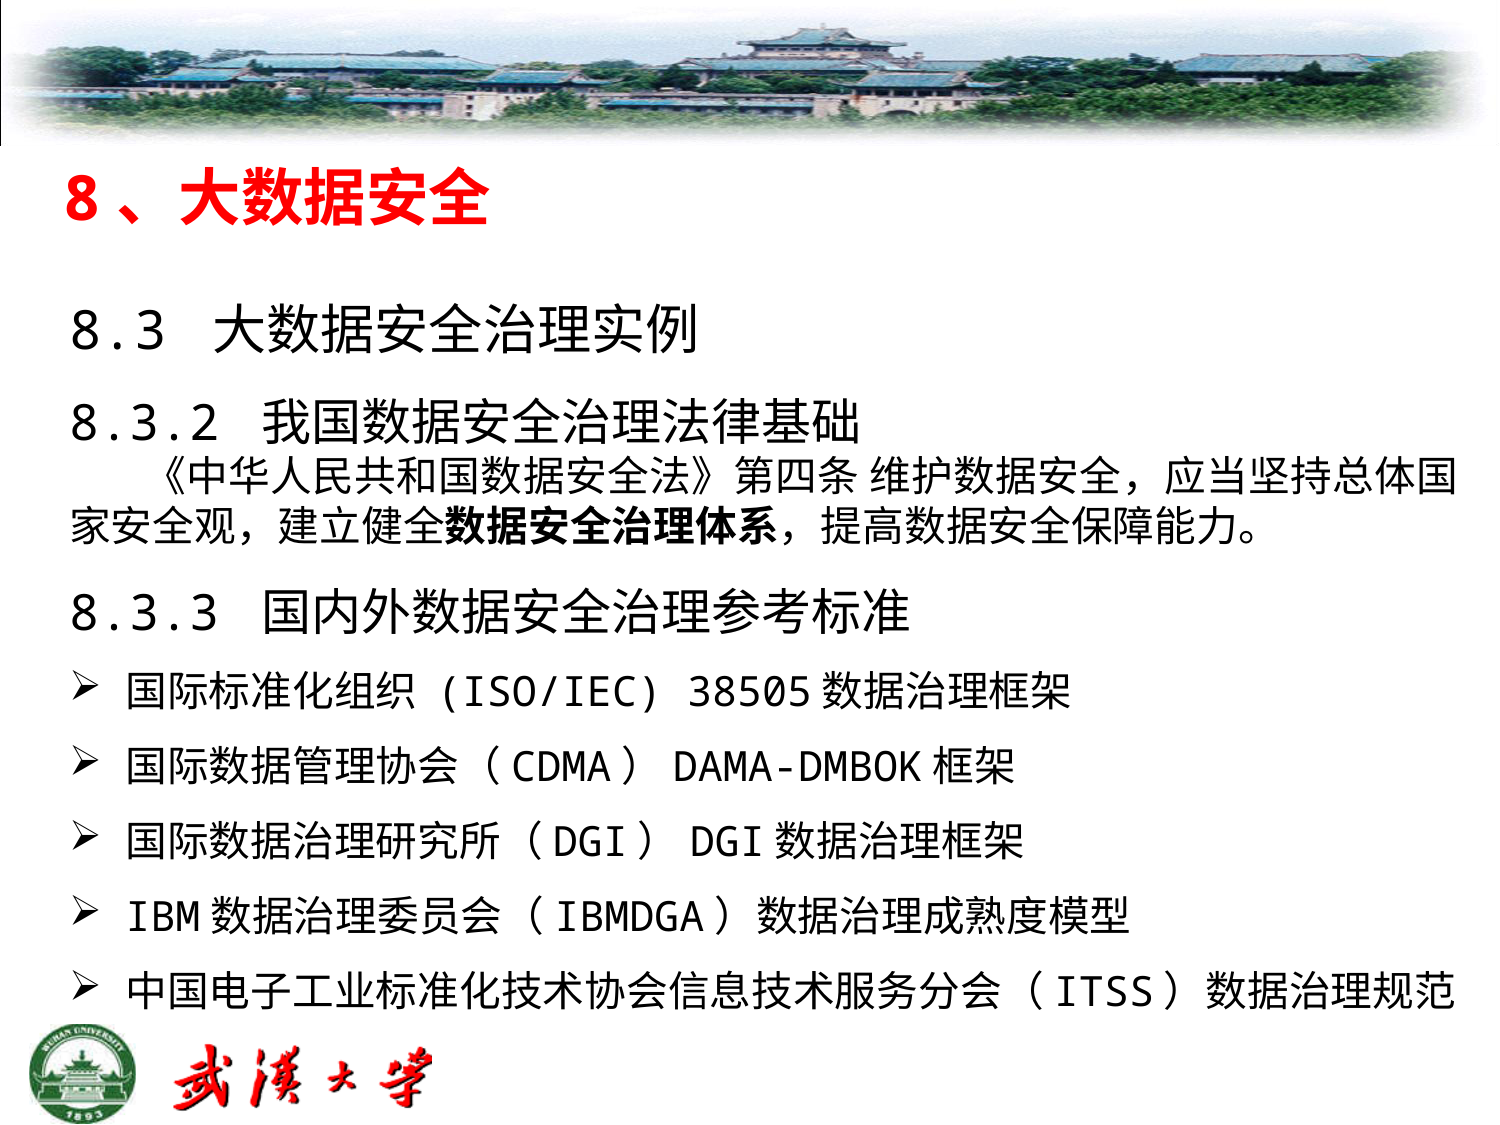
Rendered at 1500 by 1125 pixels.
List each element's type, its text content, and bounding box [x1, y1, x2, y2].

picture [171, 1034, 432, 1125]
text_box 8、大数据安全 [48, 112, 1474, 279]
picture [0, 0, 1500, 146]
list 8.3 大数据安全治理实例 8.3.2 我国数据安全治理法律基础 《中华人民共和国数据安全法》第四条 维护数据安全，应当坚持总体国家安全观，建立健全数据安全治理体系，提高数据安全保障能力。 8.3.3 国内外数据安全治理参考标准 国际标准化组织 (ISO/IEC) 38505数据治理框架 国际数据管理协会（CDMA）DAMA-DMBOK框架 国际数据治理研究所（DGI）DGI数据治理框架 IBM数据治理委员会（IBMDGA）数据治理成熟度模型 中国电子工业标准化技术协会信息技术服务分会（ITSS）数据治理规范 [54, 279, 1474, 977]
